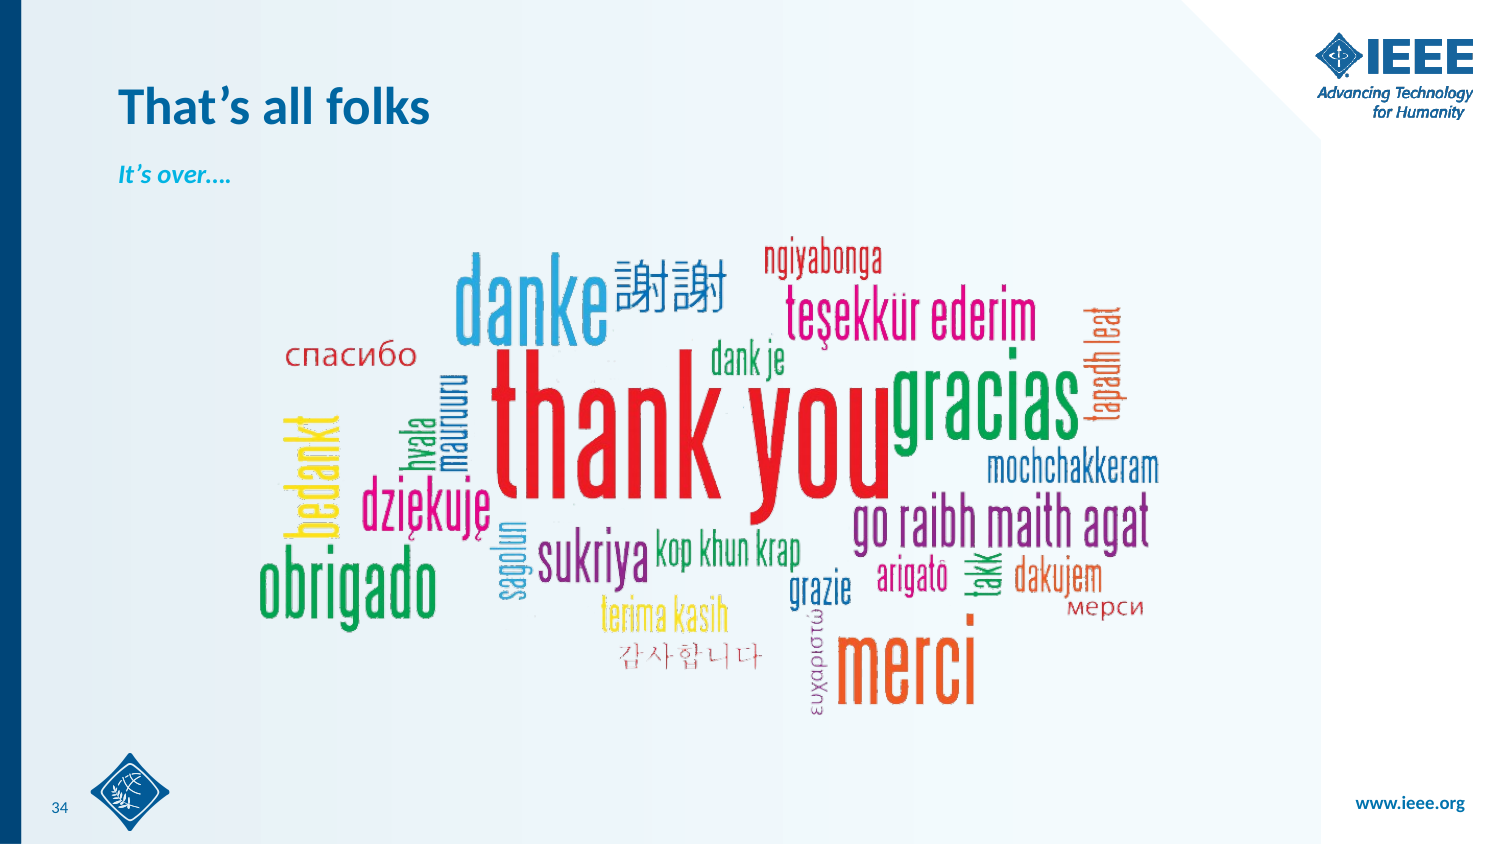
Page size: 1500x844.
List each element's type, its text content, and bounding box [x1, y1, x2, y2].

slide_number 34 [36, 784, 87, 830]
list It’s over…. [103, 153, 1294, 197]
picture [234, 227, 1223, 720]
picture [1315, 32, 1473, 120]
title That’s all folks [103, 43, 1192, 144]
picture [87, 749, 173, 835]
